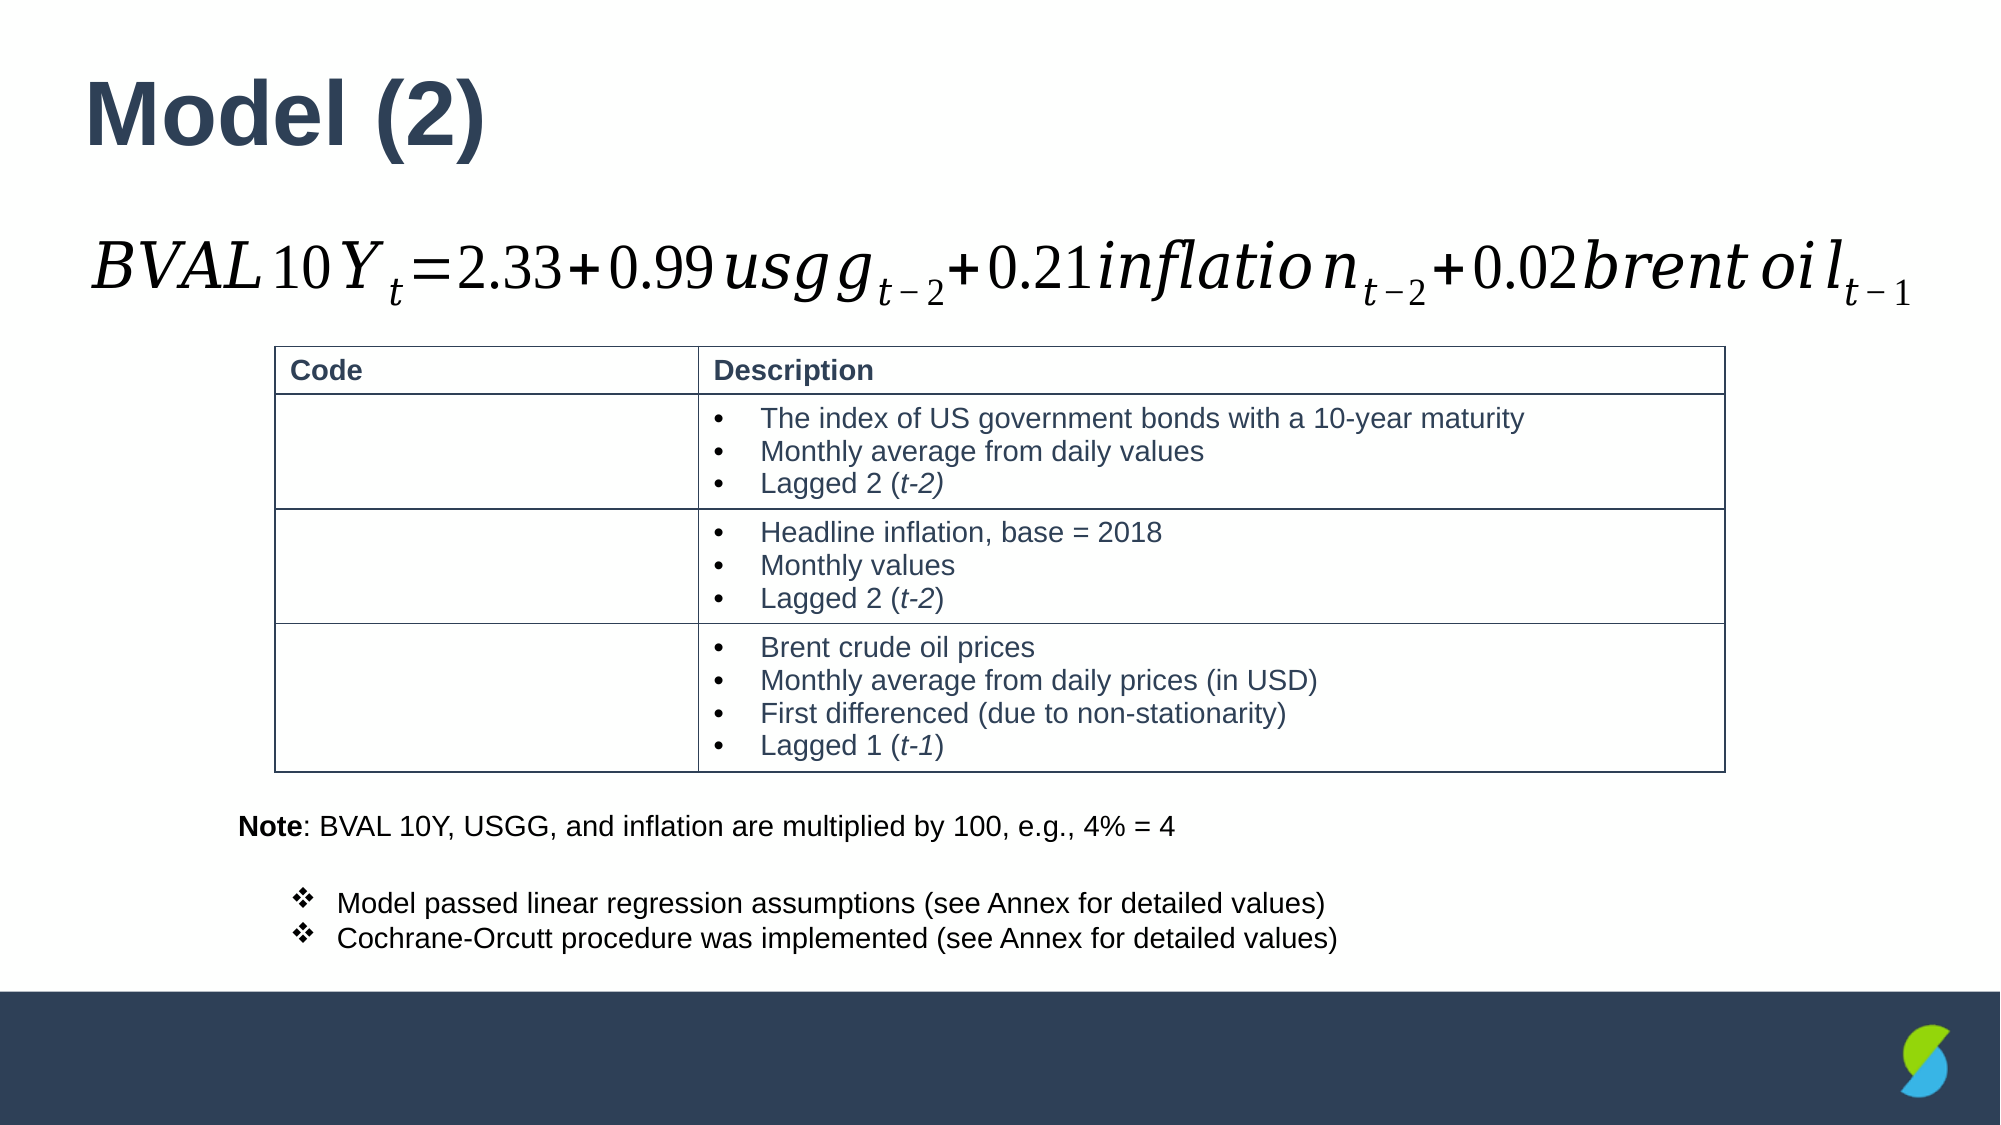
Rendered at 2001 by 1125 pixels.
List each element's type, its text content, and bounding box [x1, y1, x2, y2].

text_box Note: BVAL 10Y, USGG, and inflation are multiplied by 100, e.g., 4% = 4 [223, 799, 1192, 850]
picture [1890, 1011, 1958, 1125]
text_box Model (2) [69, 58, 1795, 277]
text_box Model passed linear regression assumptions (see Annex for detailed values) Cochrane-Orcutt procedure was implemented (see Annex for detailed values) [275, 876, 1725, 962]
